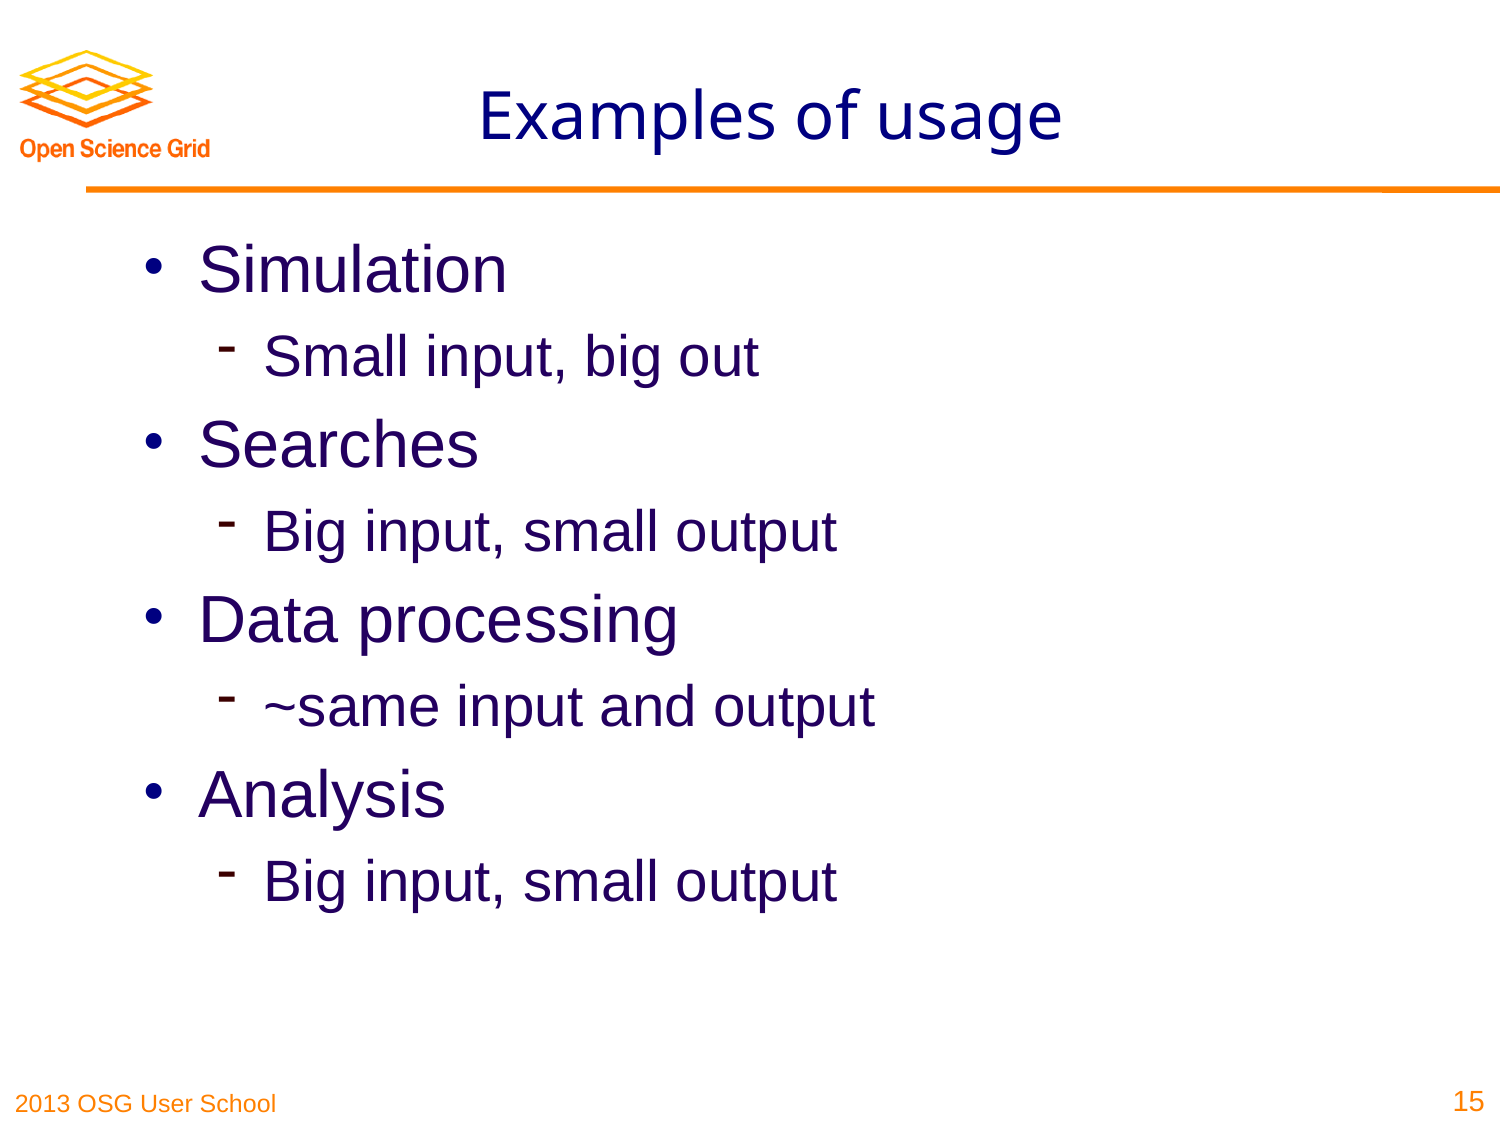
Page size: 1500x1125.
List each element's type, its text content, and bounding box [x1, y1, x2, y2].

picture [0, 27, 201, 179]
slide_number 15 [1430, 1049, 1500, 1125]
title Examples of usage [201, 18, 1342, 207]
list Simulation Small input, big out Searches Big input, small output Data processing ~same input and output Analysis Big input, small output [127, 218, 1403, 988]
